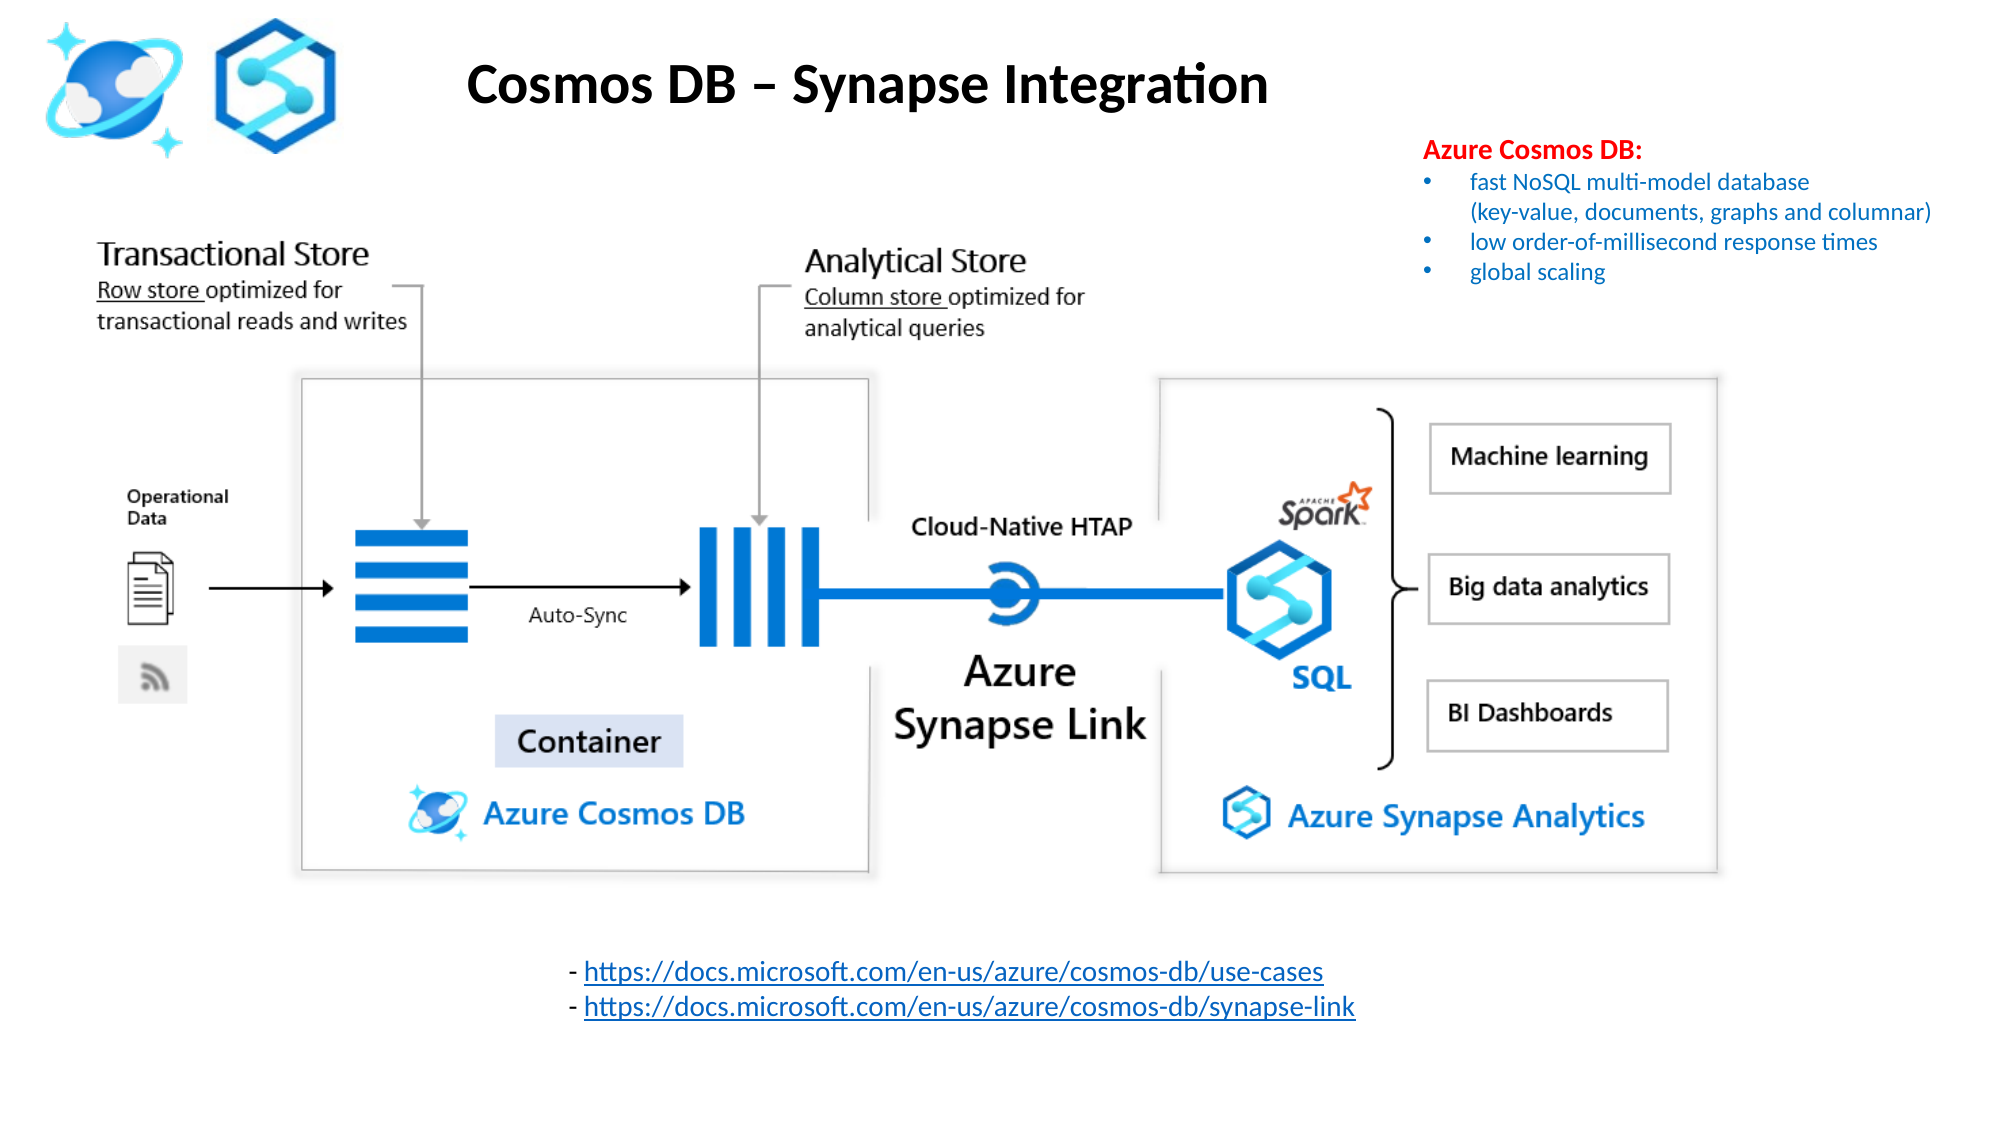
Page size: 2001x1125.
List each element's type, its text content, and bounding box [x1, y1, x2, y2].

picture [37, 17, 1756, 959]
text_box Cosmos DB – Synapse Integration [452, 37, 1286, 123]
text_box - https://docs.microsoft.com/en-us/azure/cosmos-db/use-cases - https://docs.microsoft.com/en-us/azure/cosmos-db/synapse-link [547, 959, 1453, 1030]
text_box Azure Cosmos DB: fast NoSQL multi-model database (key-value, documents, graphs and columnar) low order-of-millisecond response times global scaling [1408, 123, 2000, 293]
